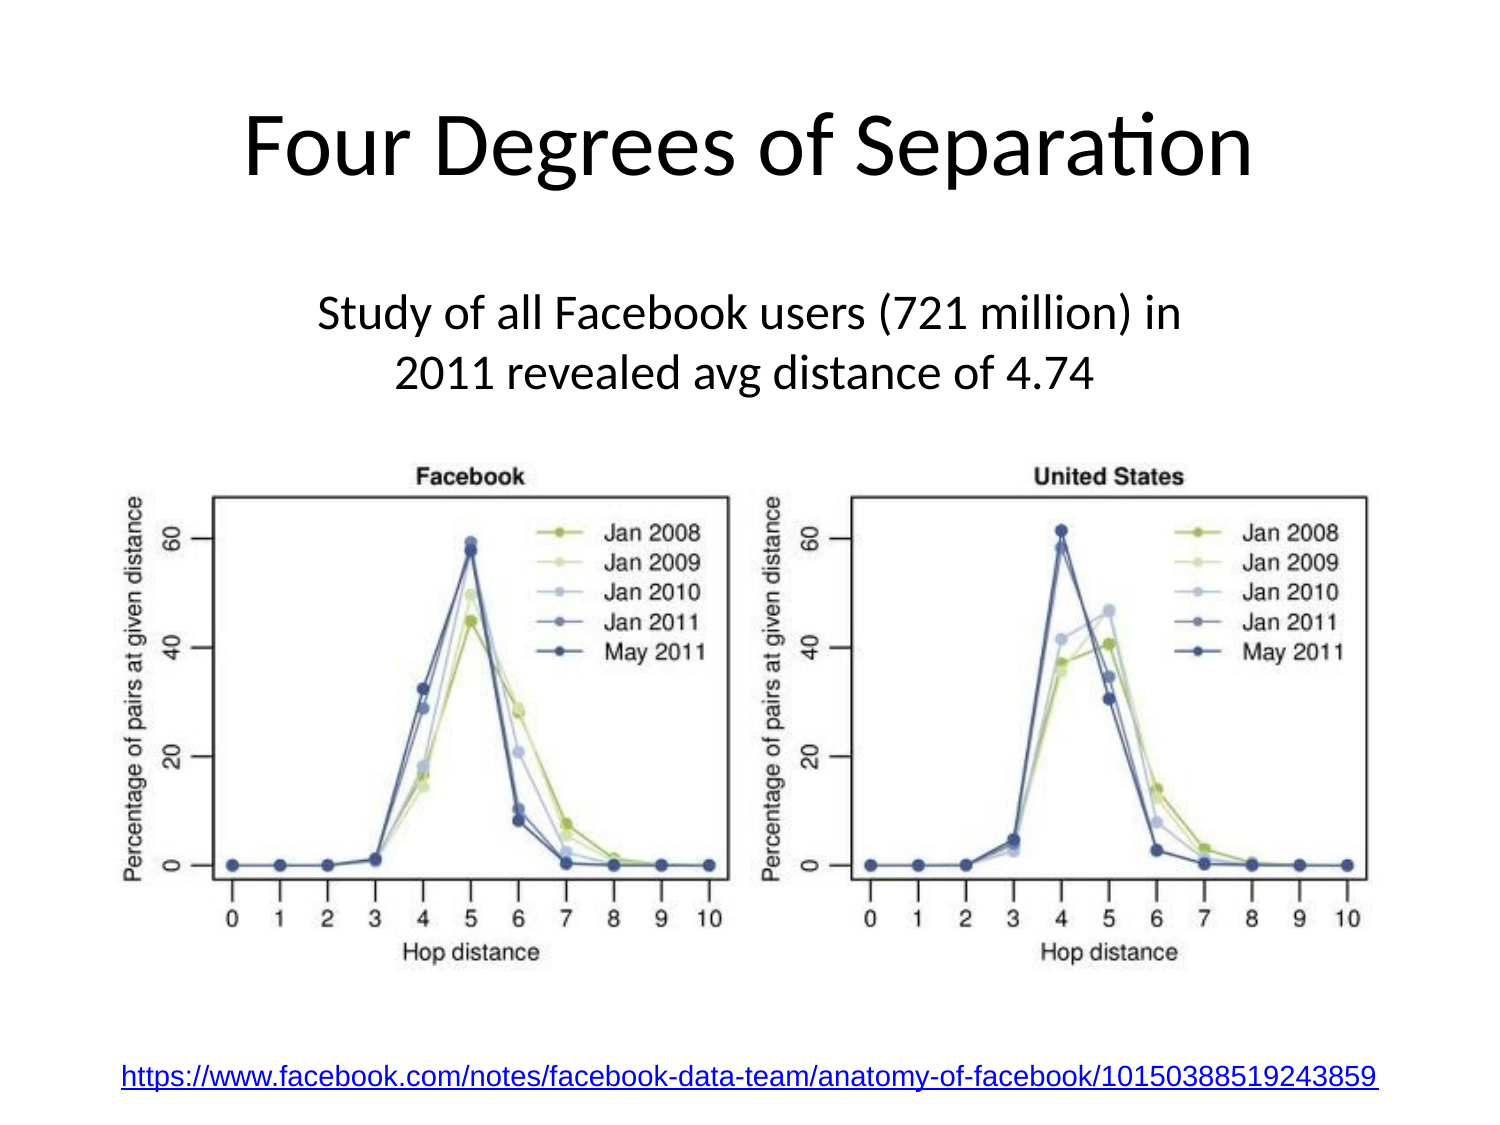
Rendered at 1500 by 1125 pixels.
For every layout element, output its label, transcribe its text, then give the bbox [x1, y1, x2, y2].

text_box https://www.facebook.com/notes/facebook-data-team/anatomy-of-facebook/10150388519243859 [74, 1050, 1425, 1100]
picture [113, 462, 1387, 976]
text_box Study of all Facebook users (721 million) in 2011 revealed avg distance of 4.74 [293, 272, 1207, 408]
title Four Degrees of Separation [75, 45, 1425, 233]
